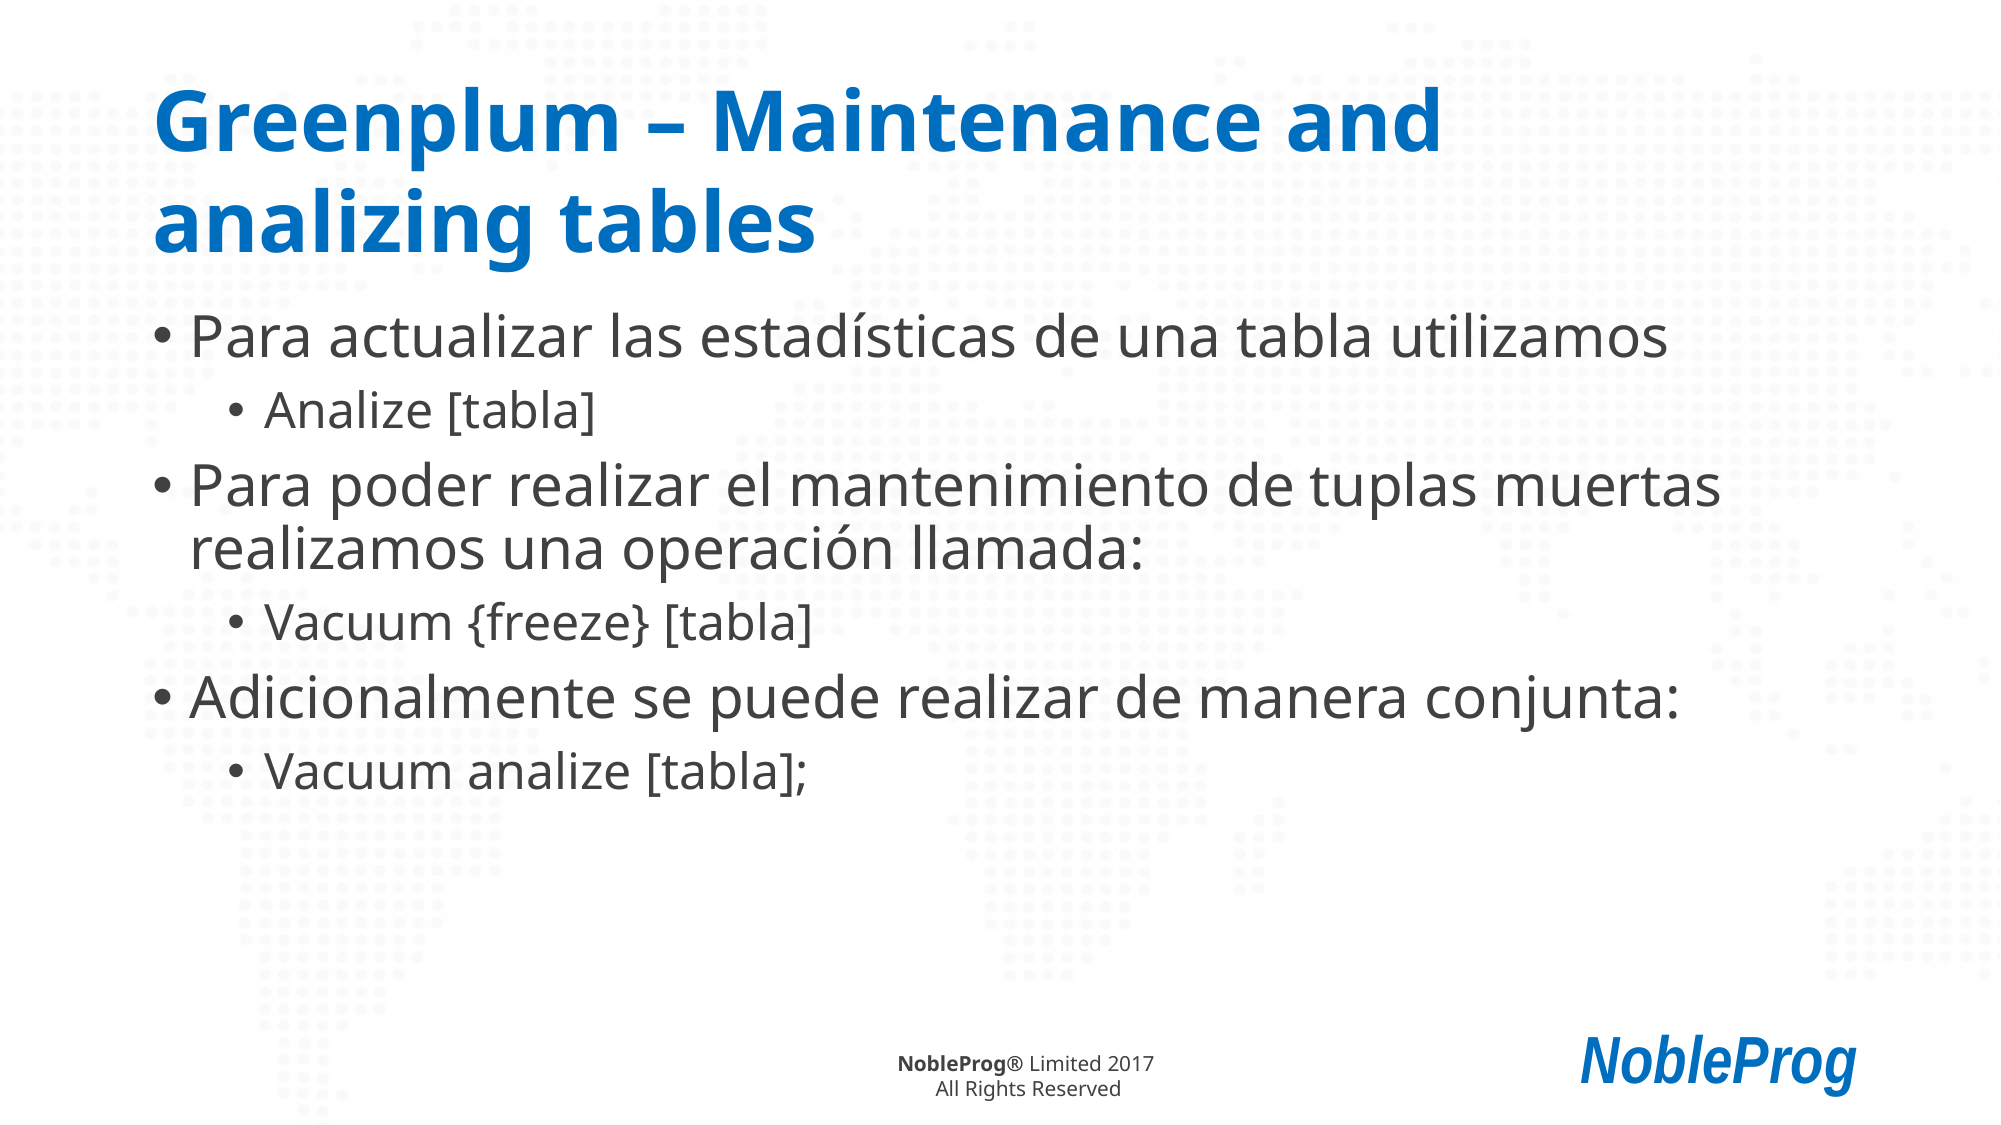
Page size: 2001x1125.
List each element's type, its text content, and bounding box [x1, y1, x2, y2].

list Para actualizar las estadísticas de una tabla utilizamos Analize [tabla] Para poder realizar el mantenimiento de tuplas muertas realizamos una operación llamada: Vacuum {freeze} [tabla] Adicionalmente se puede realizar de manera conjunta: Vacuum analize [tabla]; [137, 299, 1863, 1014]
title Greenplum – Maintenance and analizing tables [137, 59, 1863, 278]
